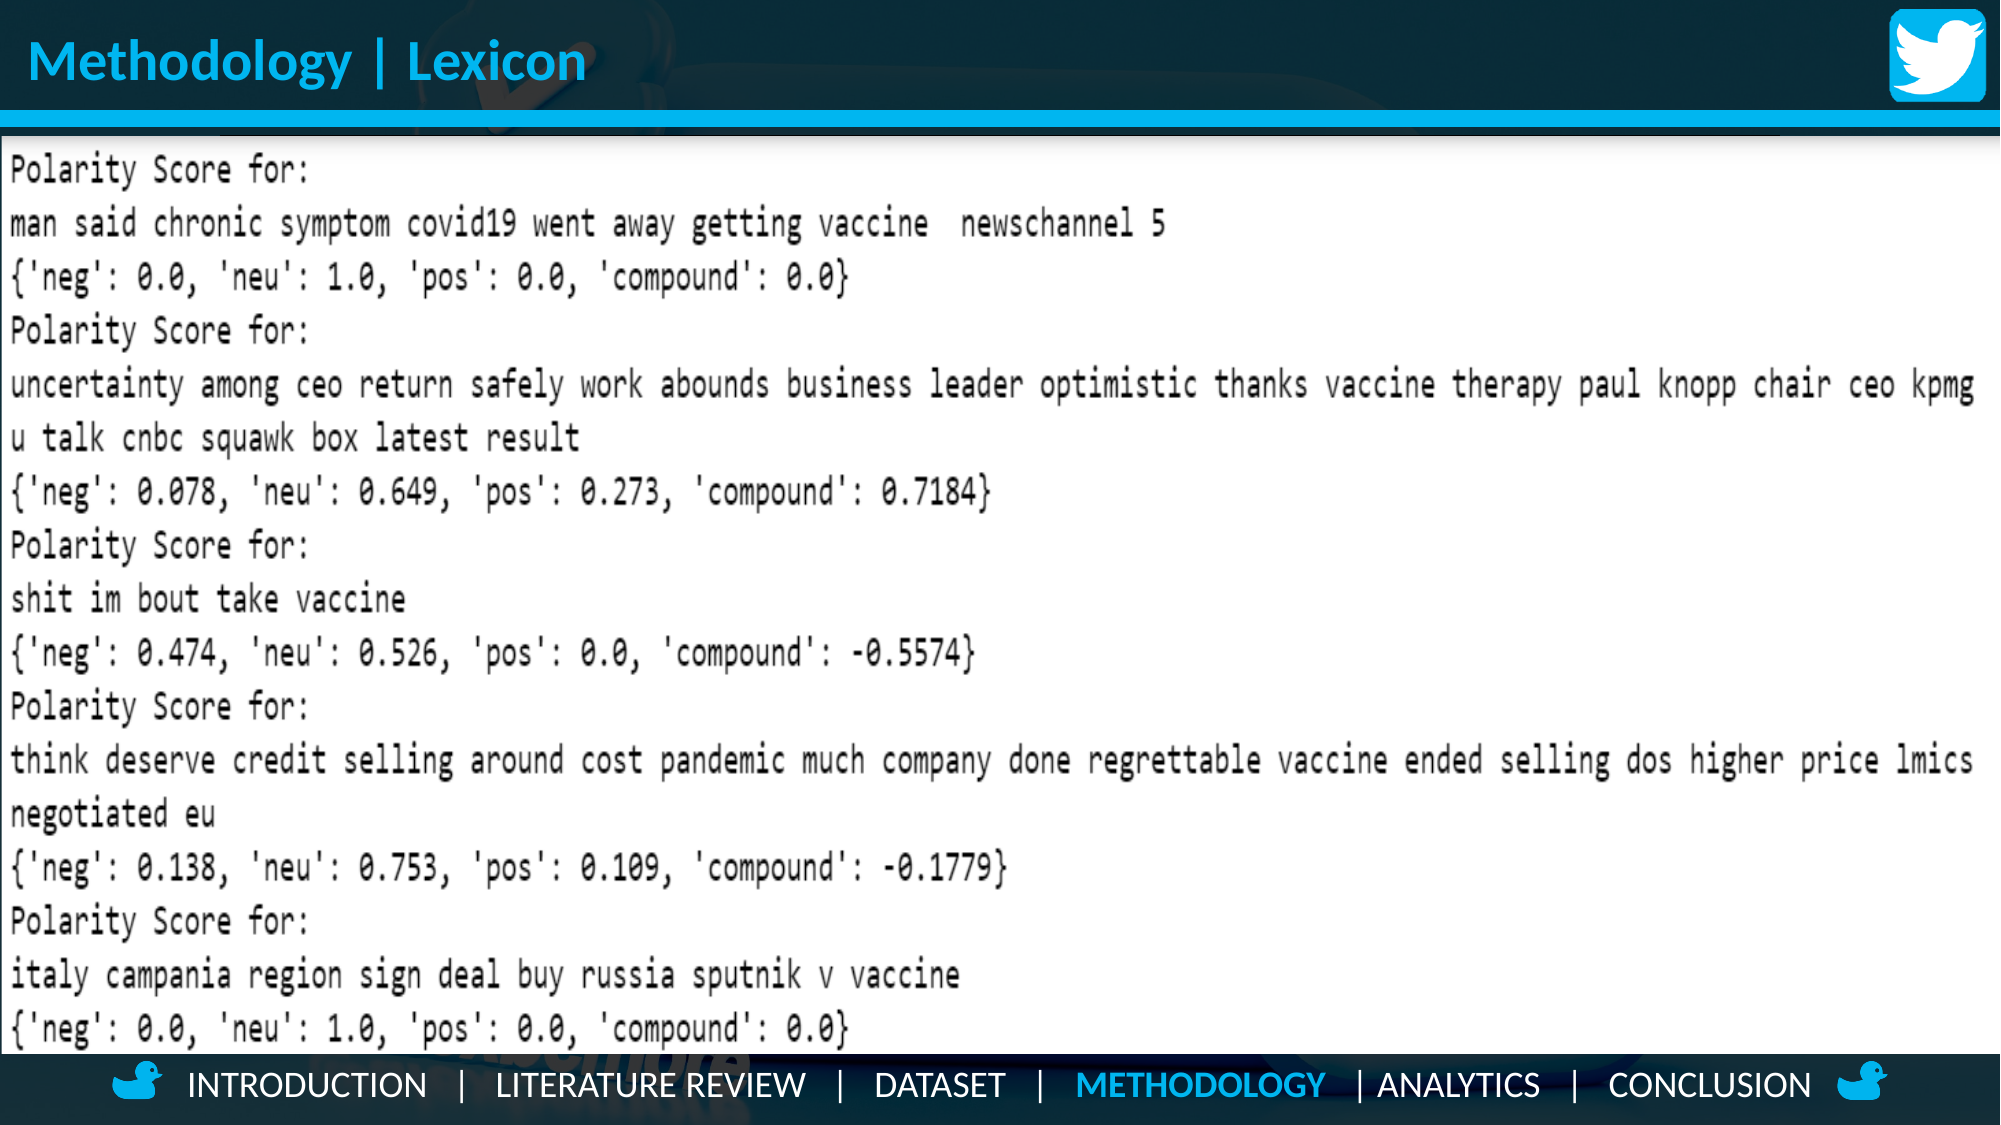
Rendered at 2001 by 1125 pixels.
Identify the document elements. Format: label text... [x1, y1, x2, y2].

picture [513, 128, 642, 135]
list Methodology | Lexicon [12, 22, 1428, 104]
picture [0, 128, 2000, 1125]
picture [0, 0, 2000, 109]
picture [646, 128, 664, 135]
picture [489, 128, 509, 135]
